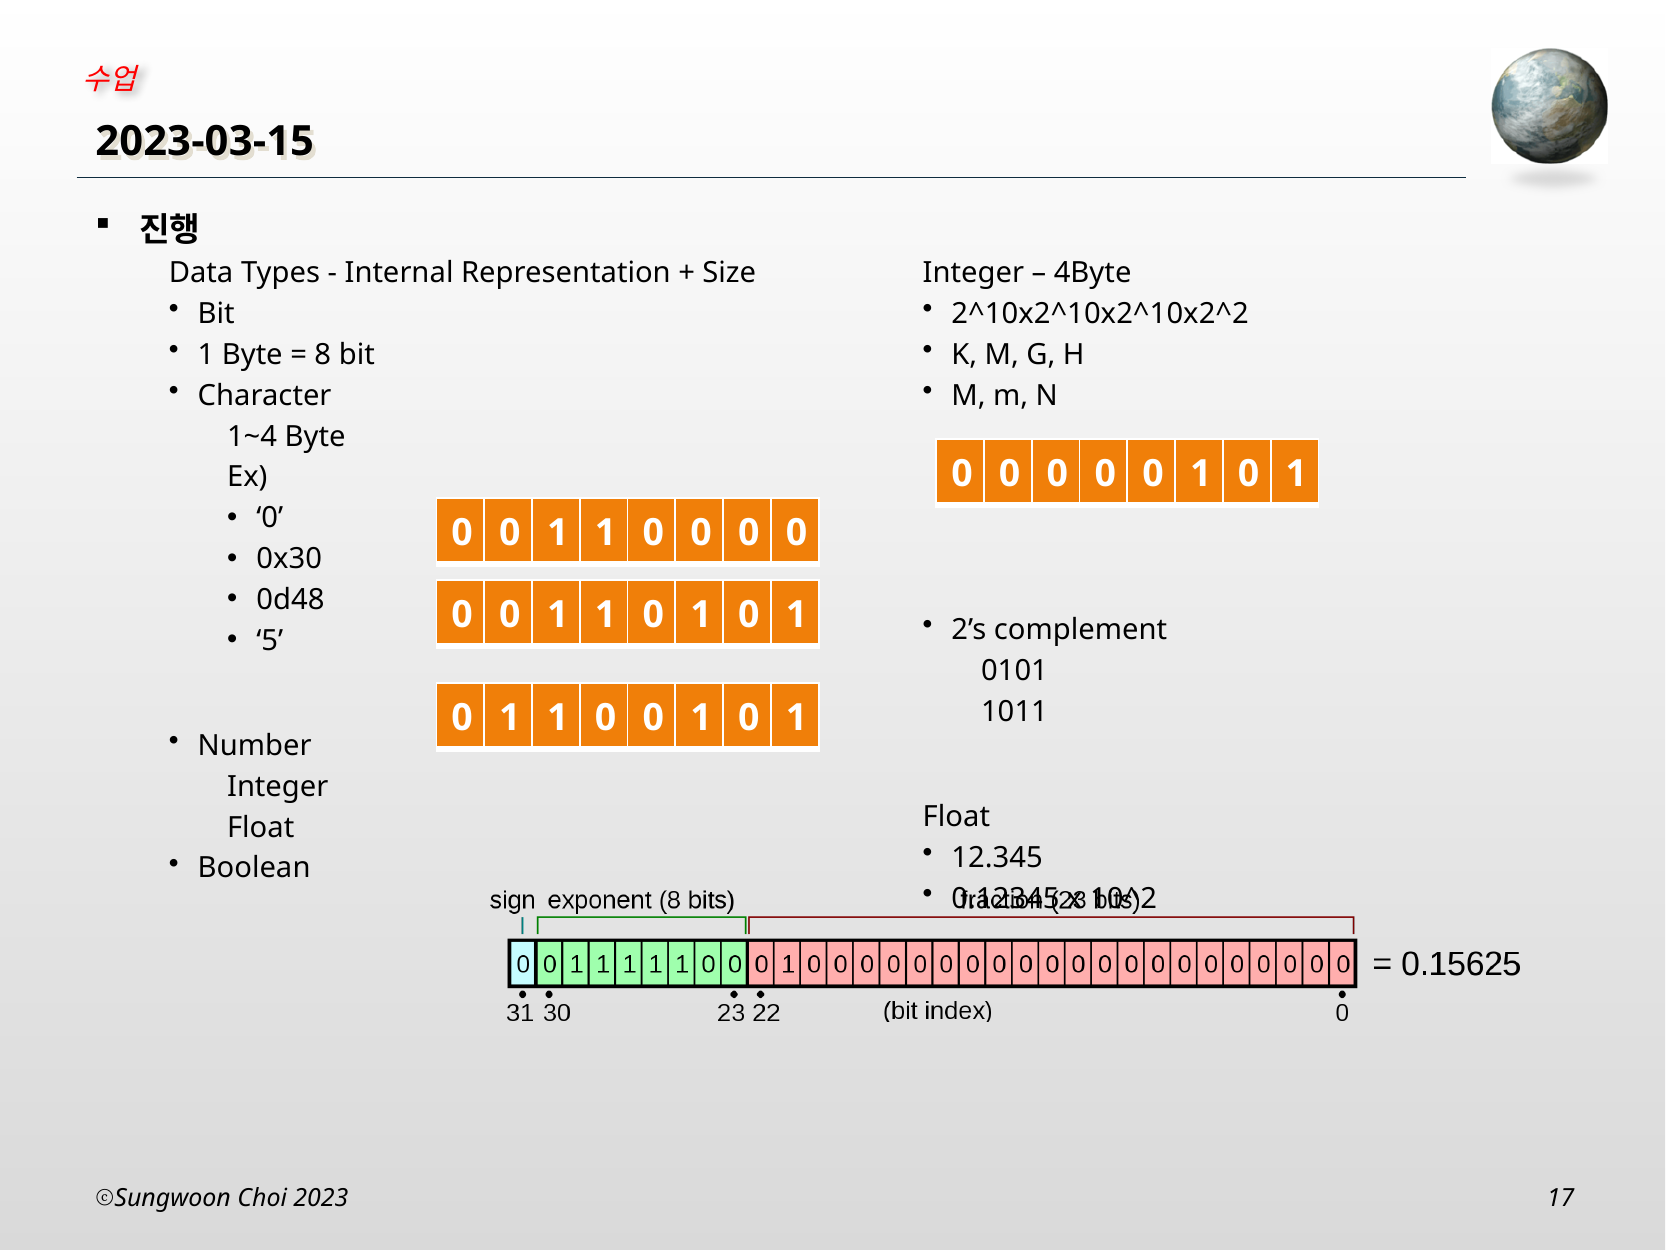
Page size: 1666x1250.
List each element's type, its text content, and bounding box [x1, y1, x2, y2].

table_header 0 [485, 581, 531, 643]
table_header 0 [985, 440, 1031, 502]
table_header 0 [581, 684, 627, 746]
table_header 0 [937, 440, 983, 502]
table_header 0 [437, 499, 483, 561]
table_header 1 [676, 684, 722, 746]
table_header 1 [533, 581, 579, 643]
picture [483, 888, 1524, 1022]
table_header 0 [437, 684, 483, 746]
table_header 1 [533, 684, 579, 746]
table_header 1 [676, 581, 722, 643]
table_header 0 [628, 581, 674, 643]
table_header 0 [1080, 440, 1126, 502]
table_header 0 [485, 499, 531, 561]
table_header 0 [724, 499, 770, 561]
list 진행 Data Types - Internal Representation + Size Bit 1 Byte = 8 bit Character 1~4 Byte Ex) ‘0’ 0x30 0d48 ‘5’ Number Integer Float Boolean [78, 199, 819, 1167]
list Integer – 4Byte 2^10x2^10x2^10x2^2 K, M, G, H M, m, N 2’s complement 0101 1011 Float 12.345 0.12345 x 10^2 [832, 199, 1589, 1167]
table_header 0 [1224, 440, 1270, 502]
table_header 1 [581, 581, 627, 643]
table_header 0 [676, 499, 722, 561]
table_header 0 [1128, 440, 1174, 502]
table_header 0 [628, 684, 674, 746]
table_header 0 [724, 684, 770, 746]
table_header 1 [1272, 440, 1318, 502]
table_header 1 [533, 499, 579, 561]
table_header 1 [485, 684, 531, 746]
table_header 1 [581, 499, 627, 561]
table_header 0 [1033, 440, 1079, 502]
table_header 1 [772, 581, 818, 643]
table_header 0 [772, 499, 818, 561]
table_header 0 [628, 499, 674, 561]
title 2023-03-15 [78, 99, 1471, 179]
picture [1491, 48, 1608, 164]
footer Sungwoon Choi 2023 [78, 1172, 372, 1223]
table_header 0 [724, 581, 770, 643]
slide_number 17 [1491, 1172, 1592, 1211]
table_header 0 [437, 581, 483, 643]
table_header 1 [1176, 440, 1222, 502]
table_header 1 [772, 684, 818, 746]
